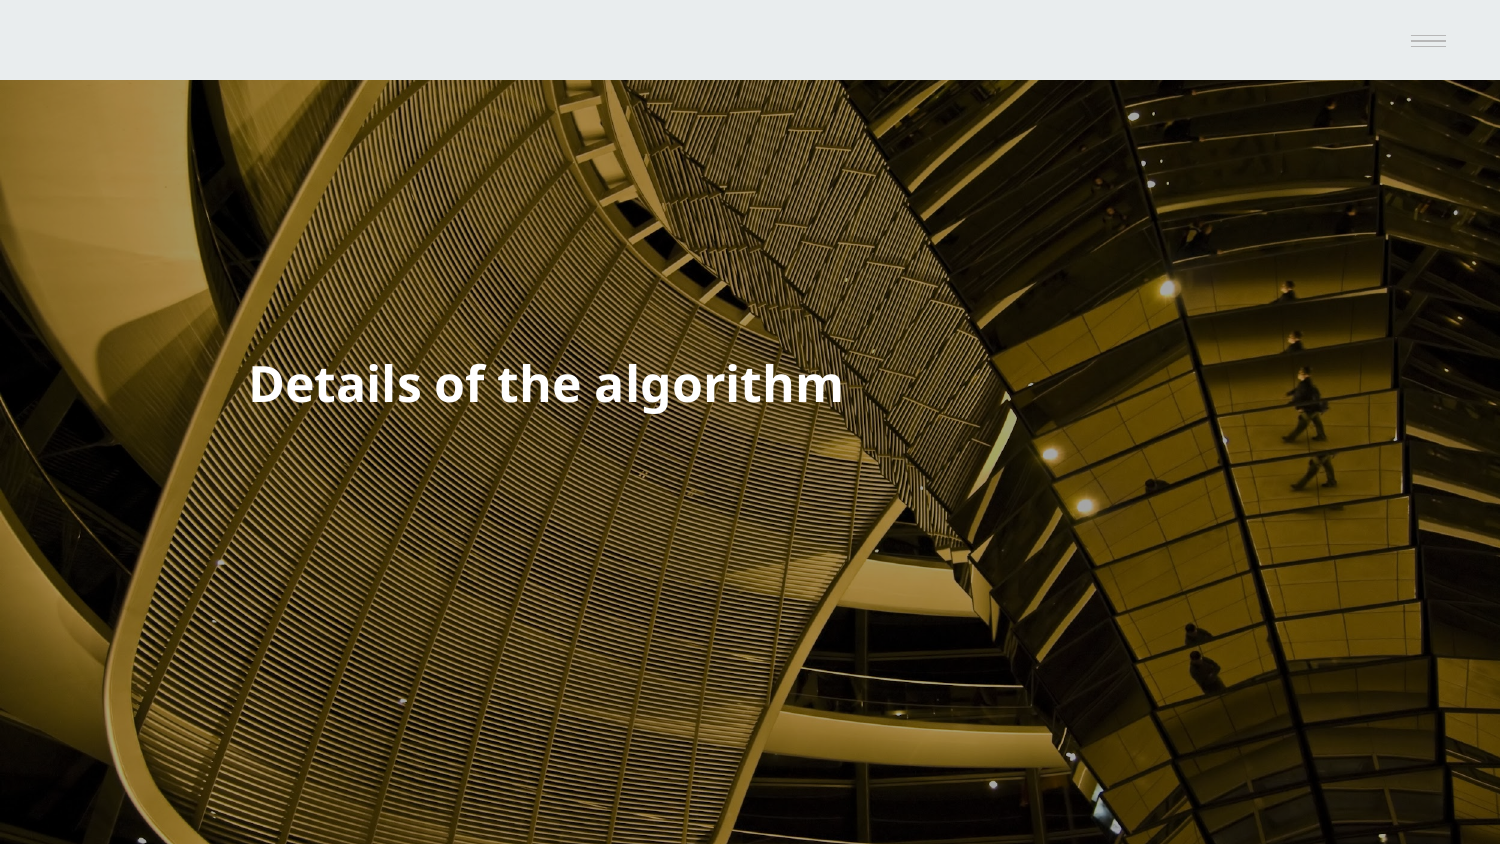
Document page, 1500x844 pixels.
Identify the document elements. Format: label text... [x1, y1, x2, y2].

title Details of the algorithm [119, 337, 974, 587]
picture [0, 80, 1500, 844]
